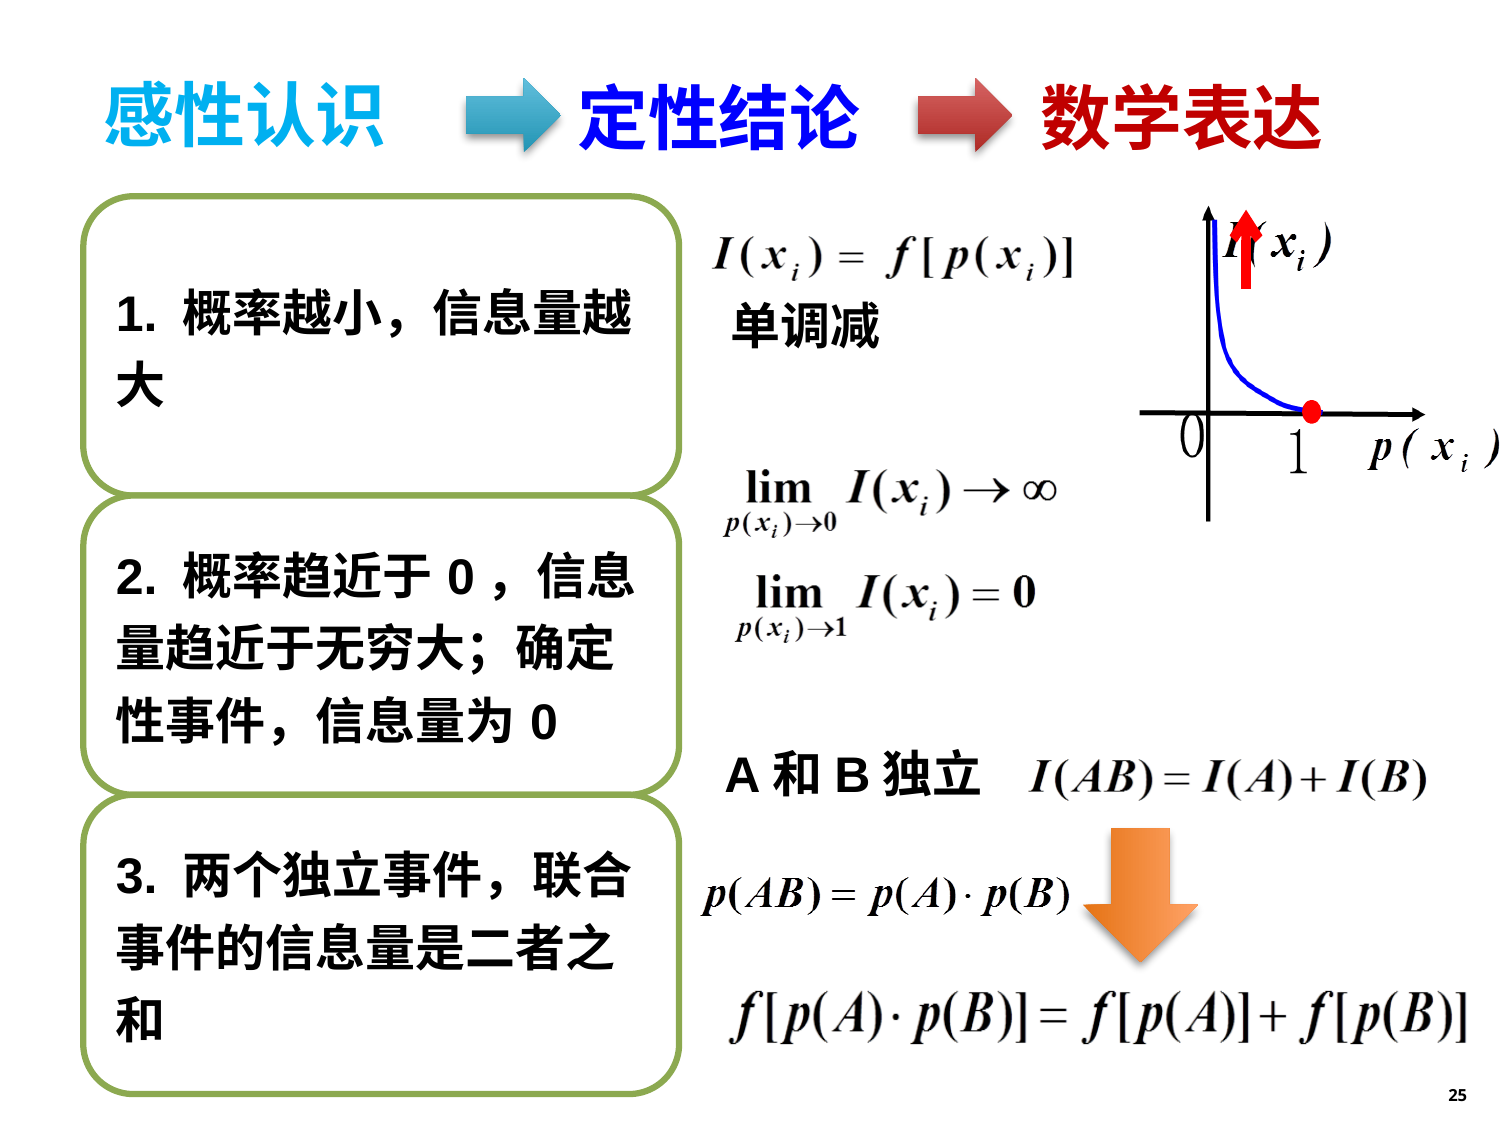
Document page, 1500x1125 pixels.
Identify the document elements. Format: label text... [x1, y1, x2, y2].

picture [714, 453, 1068, 547]
picture [1139, 190, 1500, 525]
picture [726, 558, 1043, 652]
picture [718, 977, 1475, 1057]
text_box A和B独立 [709, 734, 998, 810]
text_box 单调减 [715, 303, 896, 362]
text_box 定性结论 [562, 66, 876, 166]
picture [1021, 748, 1434, 811]
text_box [917, 78, 1013, 153]
title 感性认识 [88, 30, 1412, 164]
text_box [1084, 828, 1199, 963]
picture [702, 223, 1083, 291]
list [83, 195, 680, 1095]
slide_number 25 [1379, 1075, 1483, 1118]
text_box [466, 78, 561, 153]
picture [692, 866, 1077, 925]
text_box 数学表达 [1026, 66, 1339, 166]
